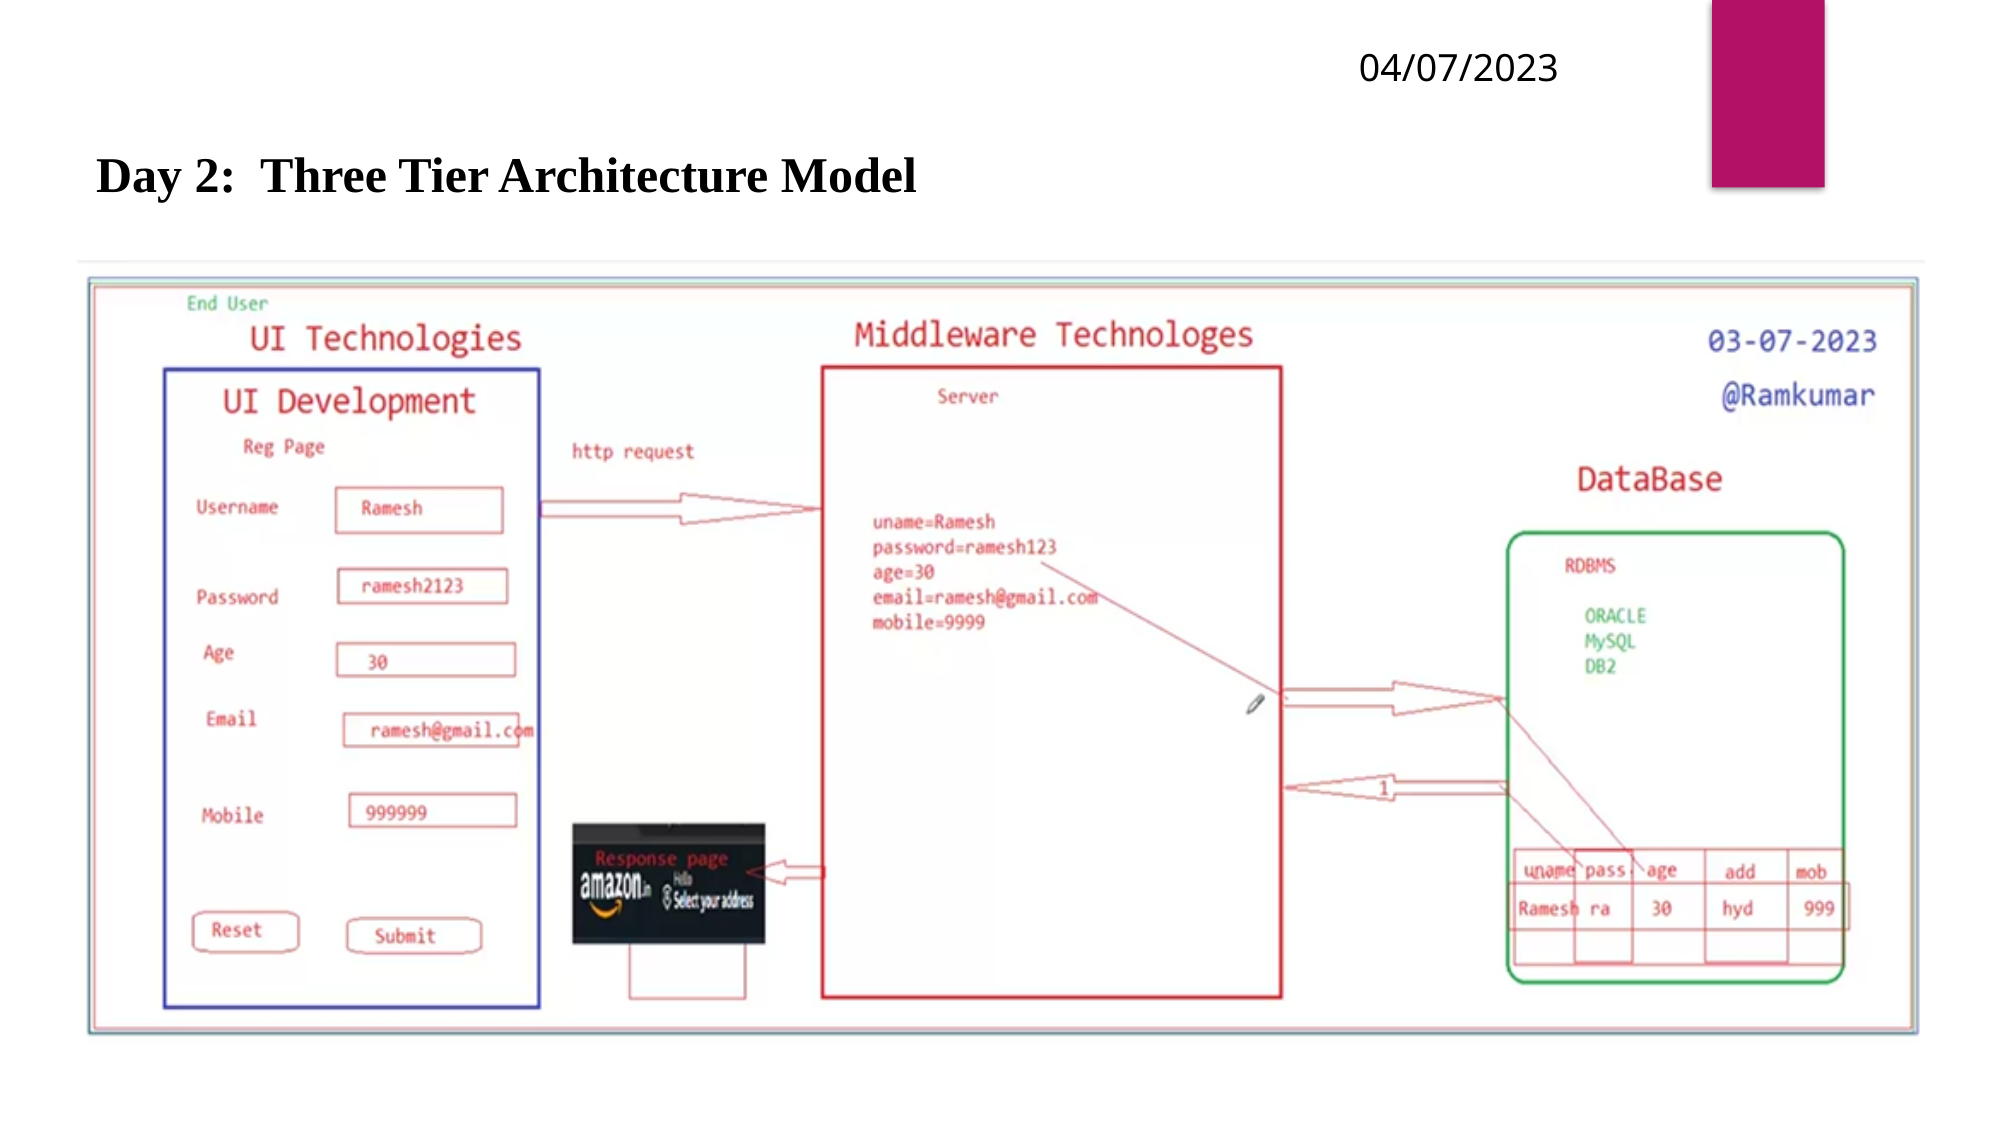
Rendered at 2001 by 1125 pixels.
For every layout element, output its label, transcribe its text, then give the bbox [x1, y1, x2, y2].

text_box 04/07/2023 [1343, 36, 1663, 97]
picture [76, 260, 1925, 1045]
text_box Day 2: Three Tier Architecture Model [81, 134, 1499, 255]
